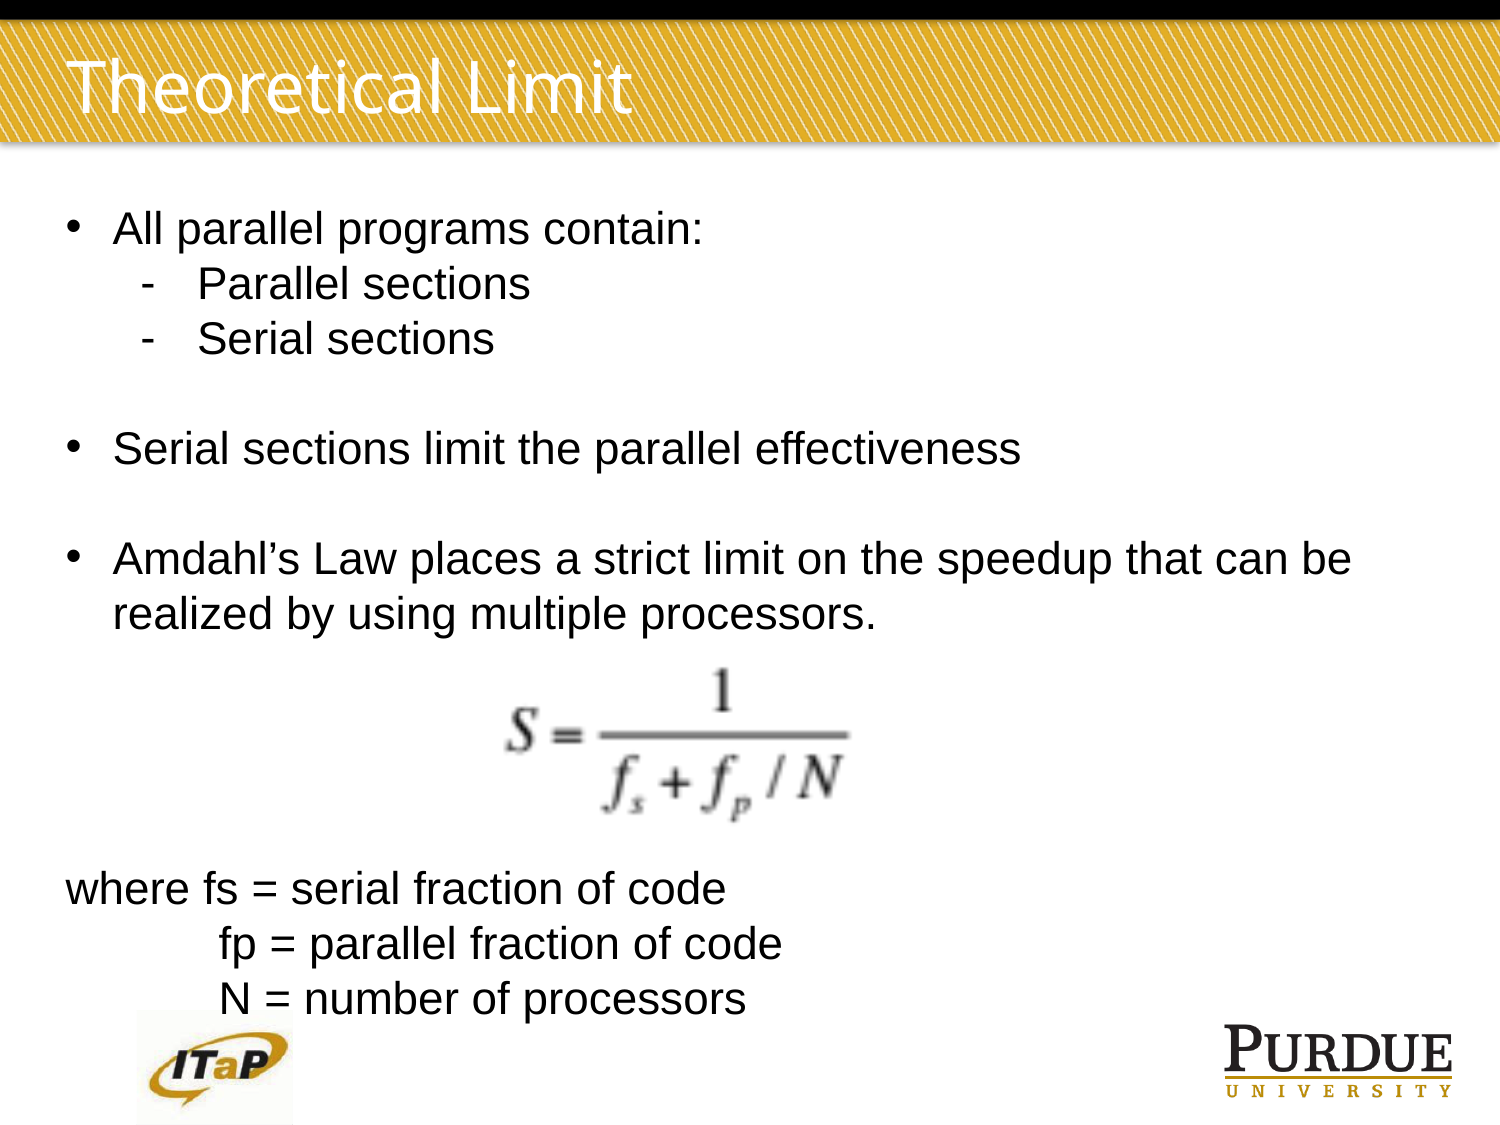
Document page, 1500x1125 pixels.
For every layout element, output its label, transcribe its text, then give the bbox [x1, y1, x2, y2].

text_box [498, 650, 857, 827]
text_box Theoretical Limit [51, 28, 1324, 143]
text_box All parallel programs contain: Parallel sections Serial sections Serial sections limit the parallel effectiveness Amdahl’s Law places a strict limit on the speedup that can be realized by using multiple processors. where fs = serial fraction of code fp = parallel fraction of code N = number of processors [50, 191, 1473, 1031]
picture [136, 1031, 293, 1125]
